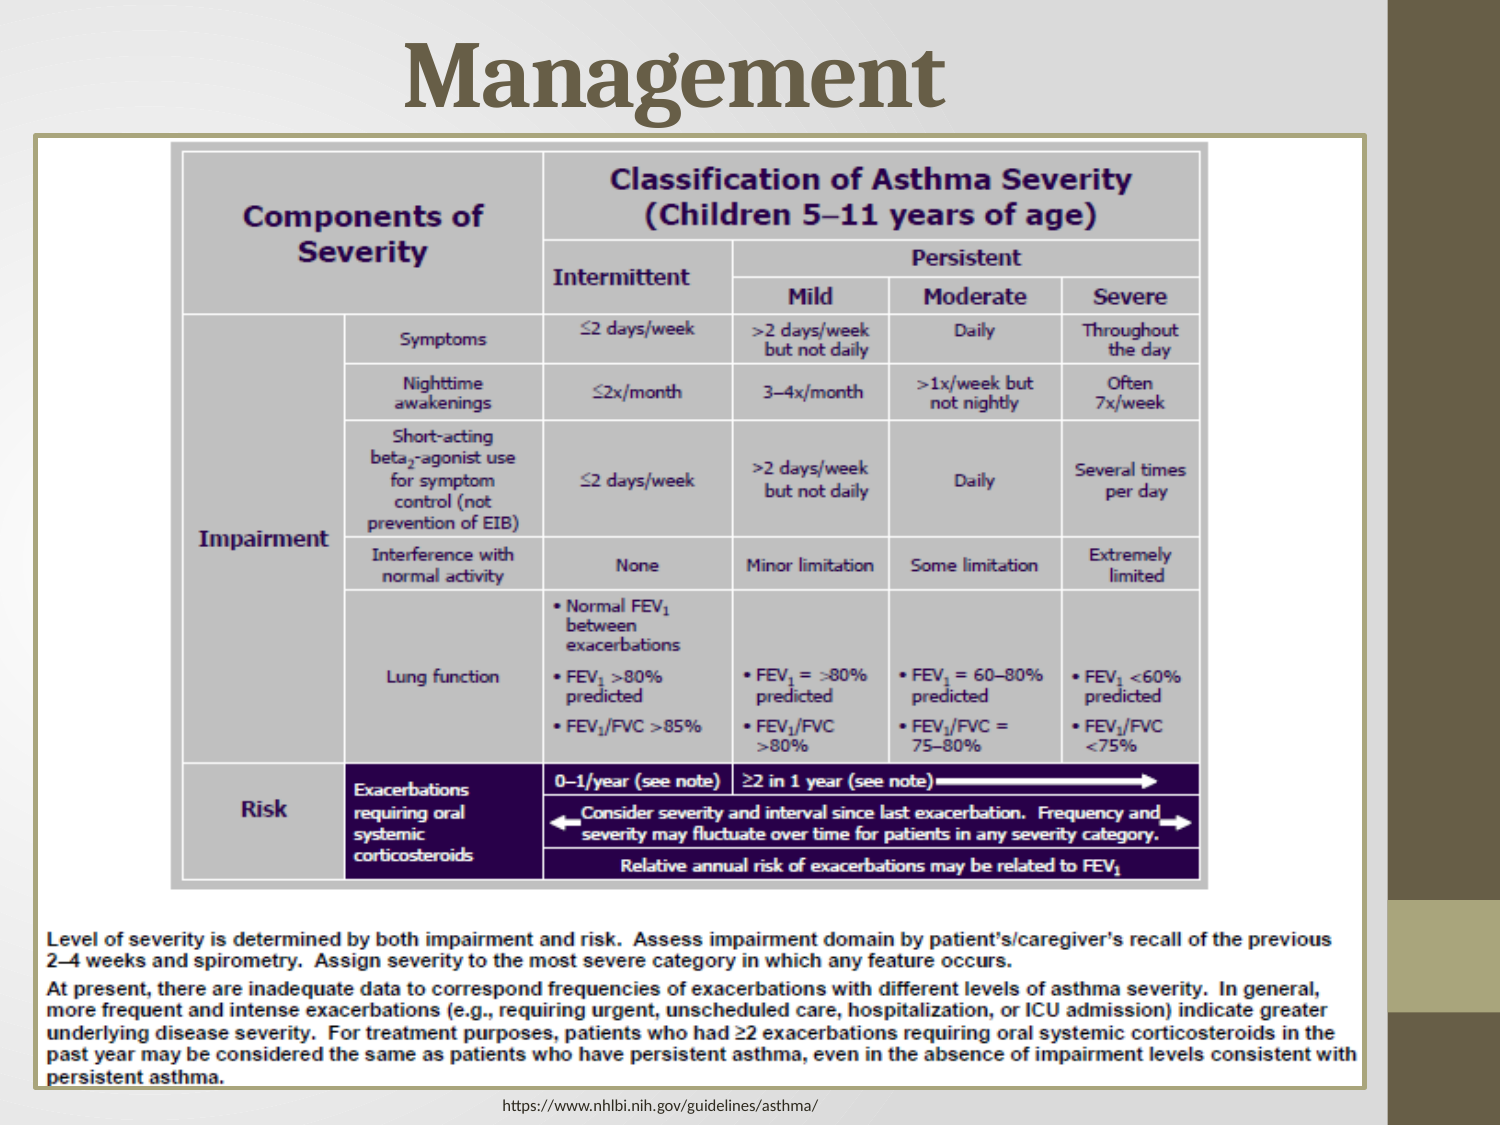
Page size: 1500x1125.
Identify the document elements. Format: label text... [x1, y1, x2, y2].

text_box https://www.nhlbi.nih.gov/guidelines/asthma/ [487, 1093, 866, 1123]
title Management [75, 0, 1275, 130]
picture [36, 136, 1363, 1087]
